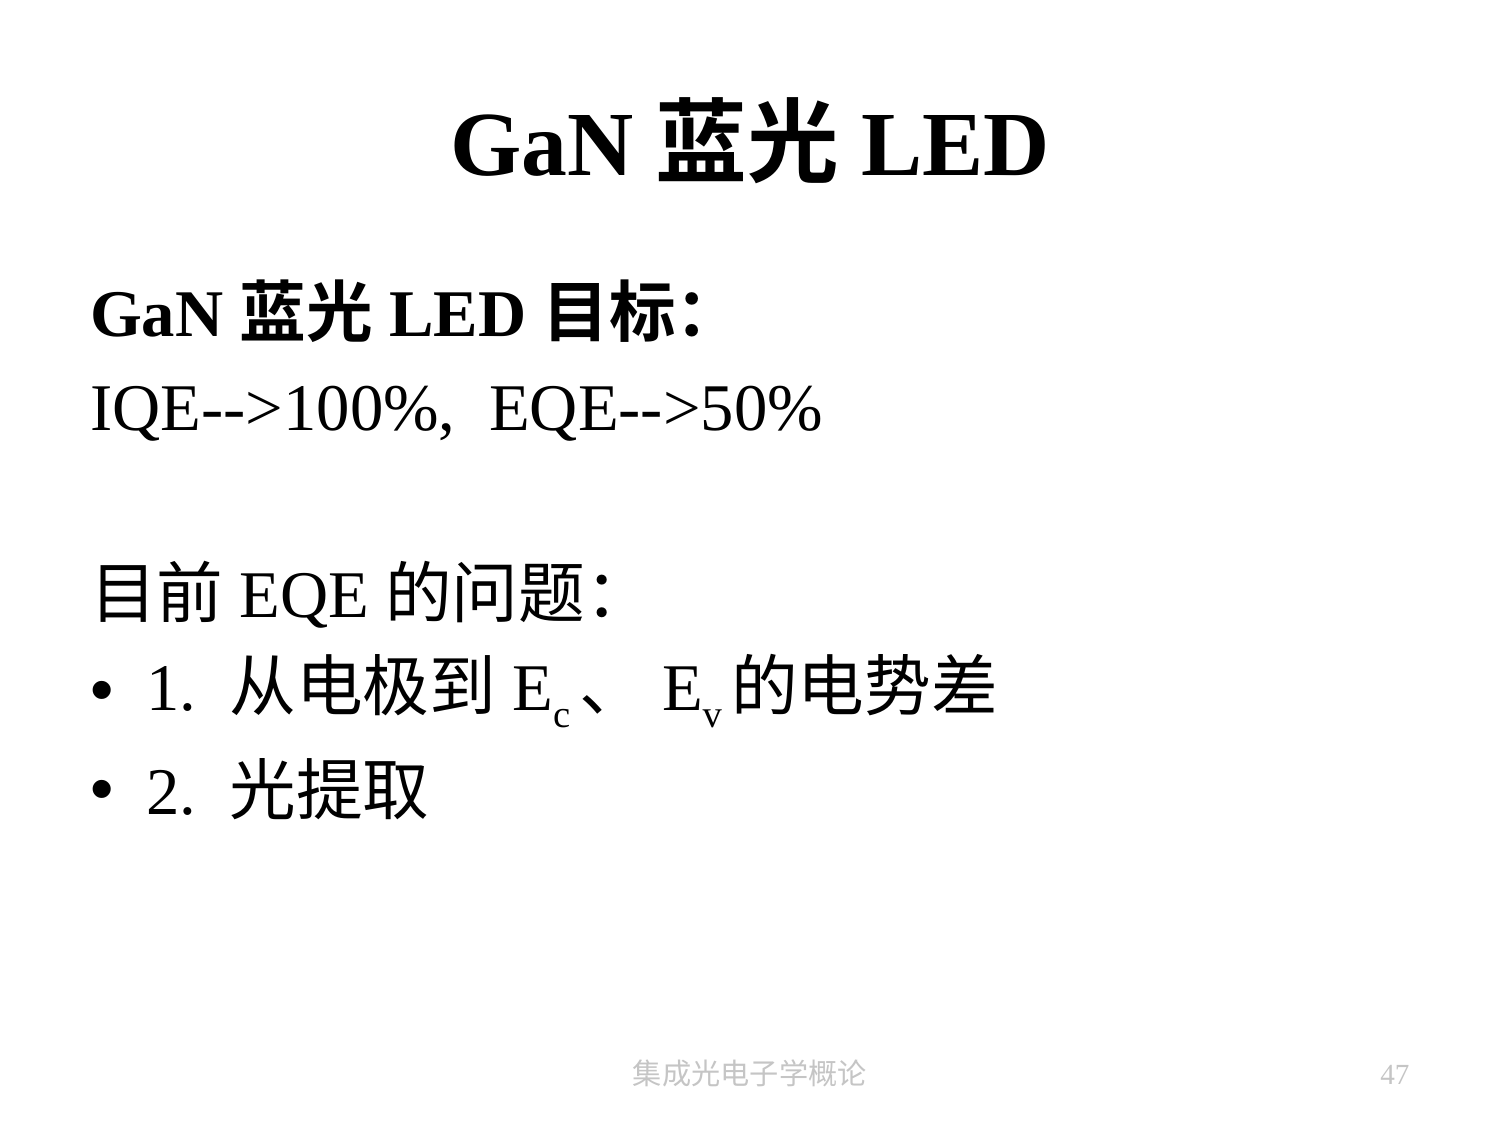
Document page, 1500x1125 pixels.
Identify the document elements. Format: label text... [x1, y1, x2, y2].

slide_number 47 [1074, 1042, 1425, 1103]
footer 集成光电子学概论 [512, 1042, 988, 1103]
list GaN蓝光LED目标： IQE-->100%, EQE-->50% 目前EQE的问题： 1. 从电极到Ec、Ev的电势差 2. 光提取 [75, 262, 1425, 1005]
title GaN蓝光LED [75, 45, 1425, 233]
